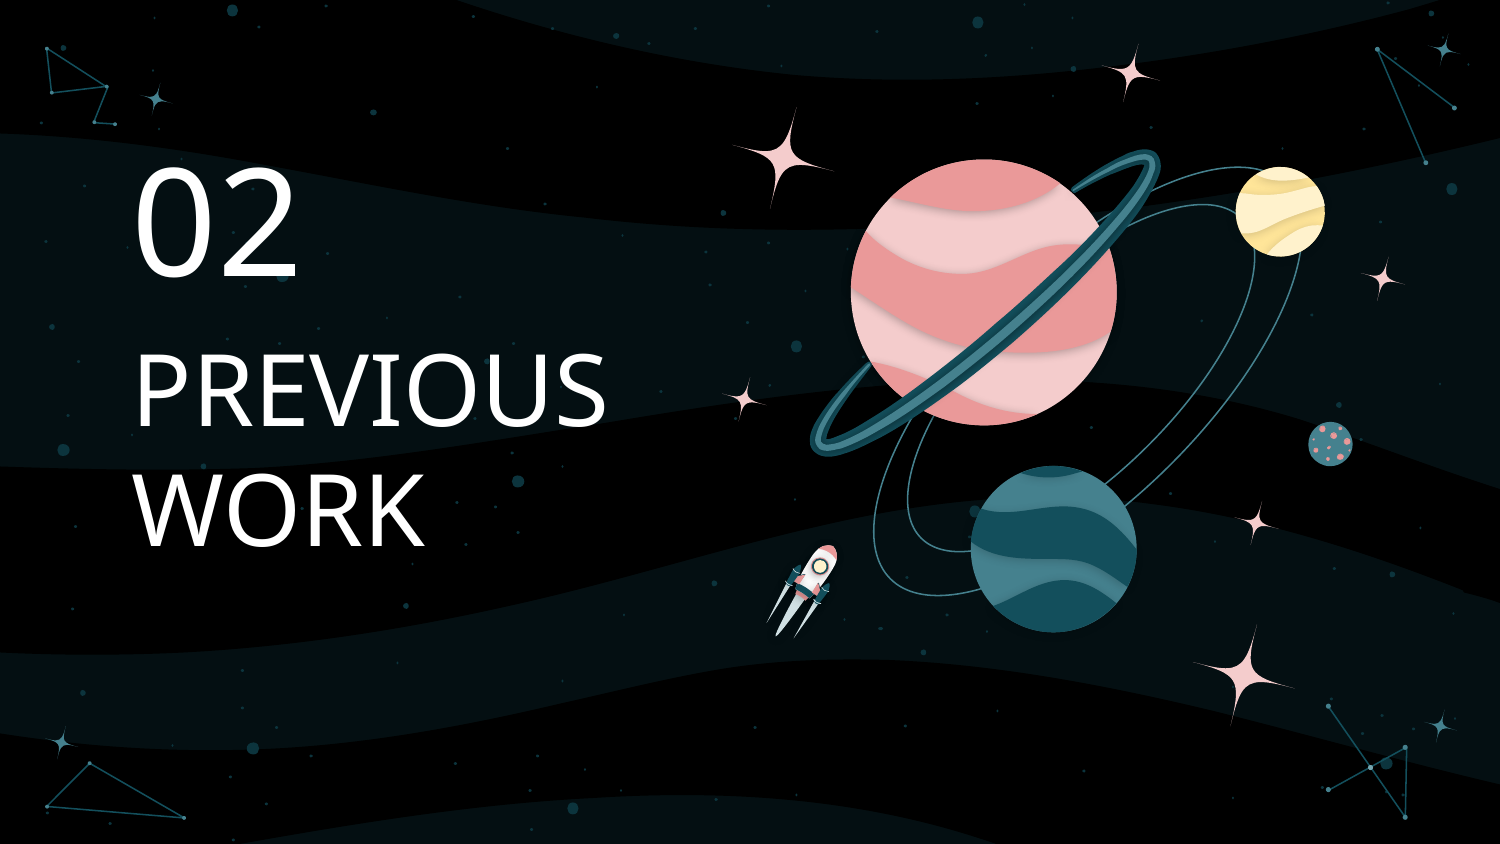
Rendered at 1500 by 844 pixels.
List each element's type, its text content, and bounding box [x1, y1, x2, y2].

title PREVIOUS WORK [116, 253, 699, 581]
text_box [766, 100, 1369, 663]
title 02 [116, 117, 324, 253]
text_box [721, 43, 1406, 727]
